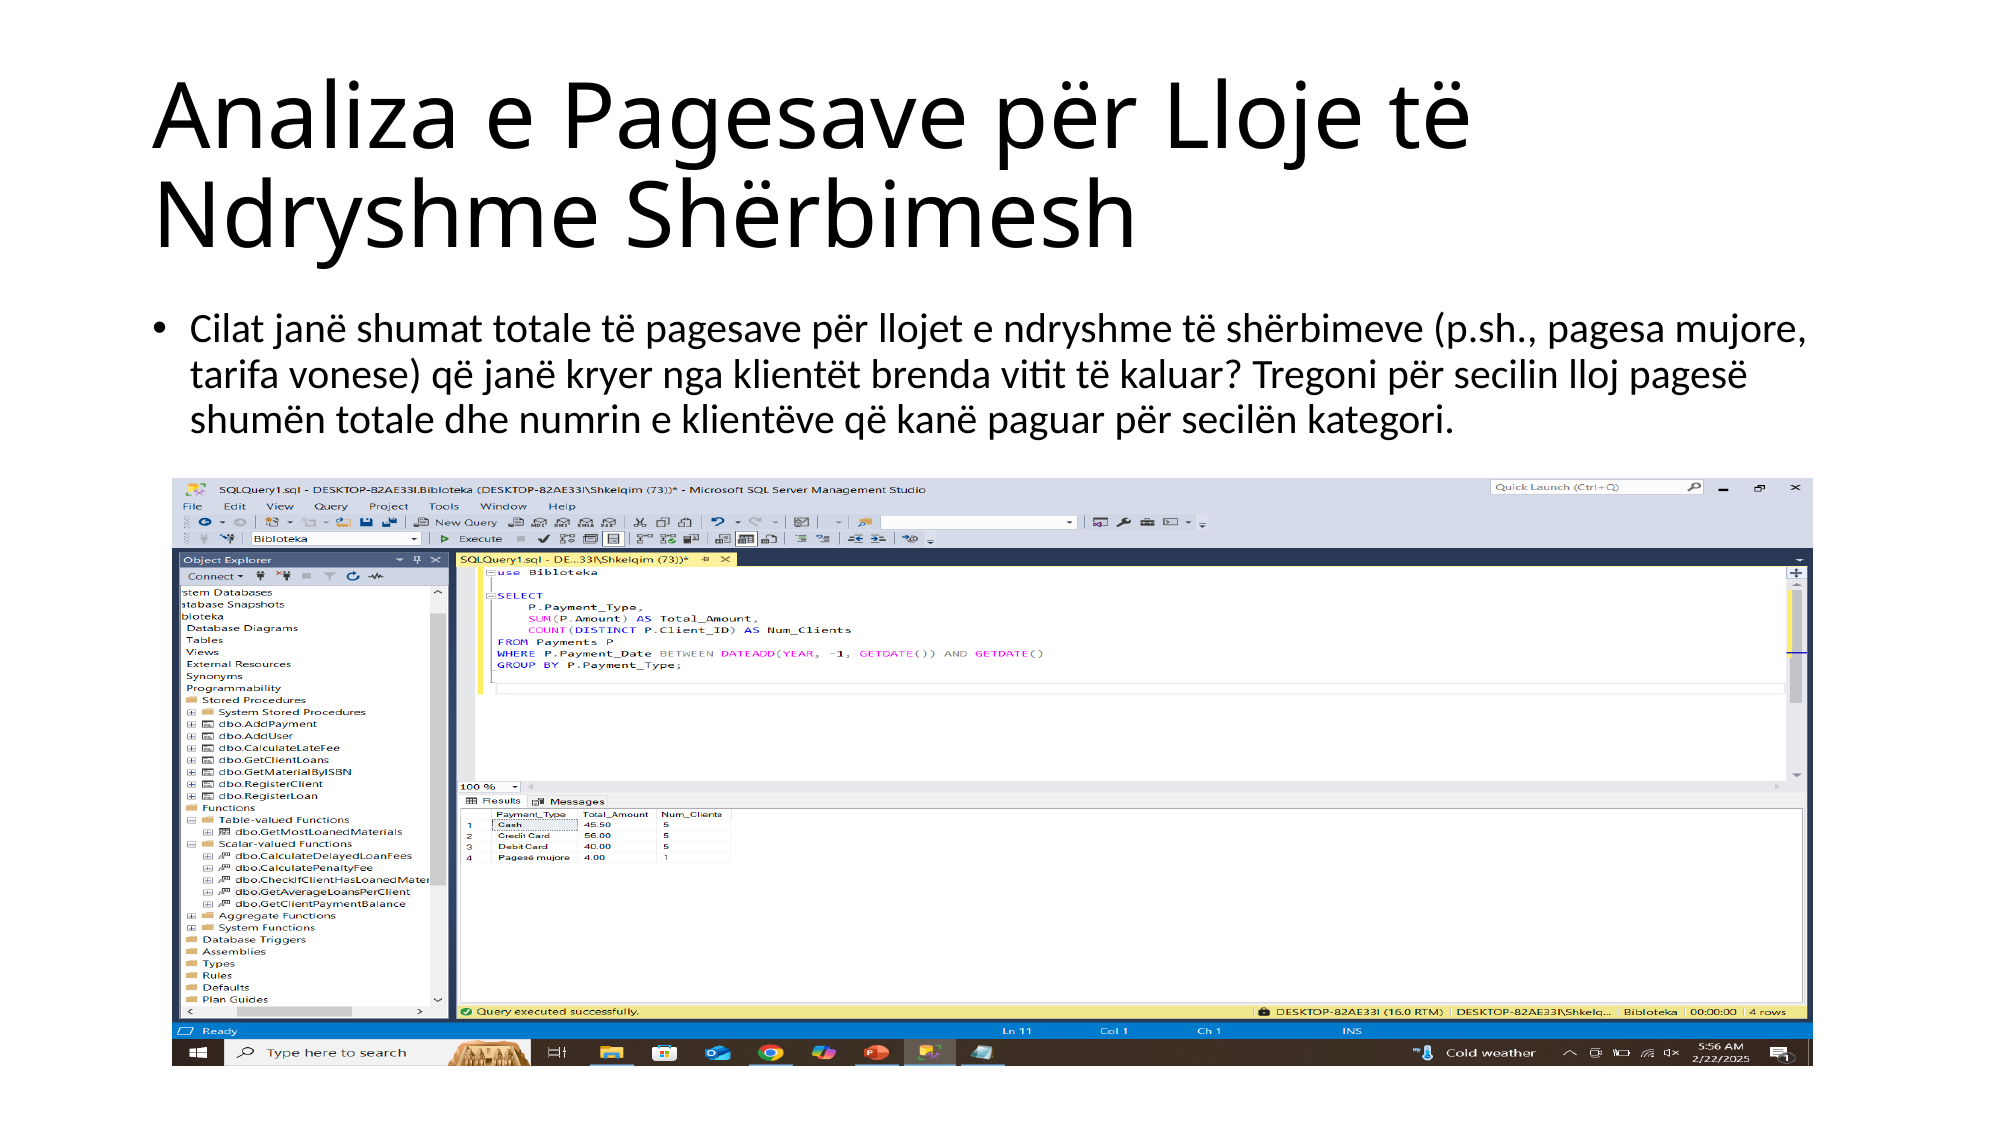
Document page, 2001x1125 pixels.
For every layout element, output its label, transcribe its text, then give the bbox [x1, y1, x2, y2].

list Cilat janë shumat totale të pagesave për llojet e ndryshme të shërbimeve (p.sh., pagesa mujore, tarifa vonese) që janë kryer nga klientët brenda vitit të kaluar? Tregoni për secilin lloj pagesë shumën totale dhe numrin e klientëve që kanë paguar për secilën kategori. [137, 299, 1863, 1014]
title Analiza e Pagesave për Lloje të Ndryshme Shërbimesh [137, 59, 1863, 278]
picture [172, 478, 1813, 1066]
